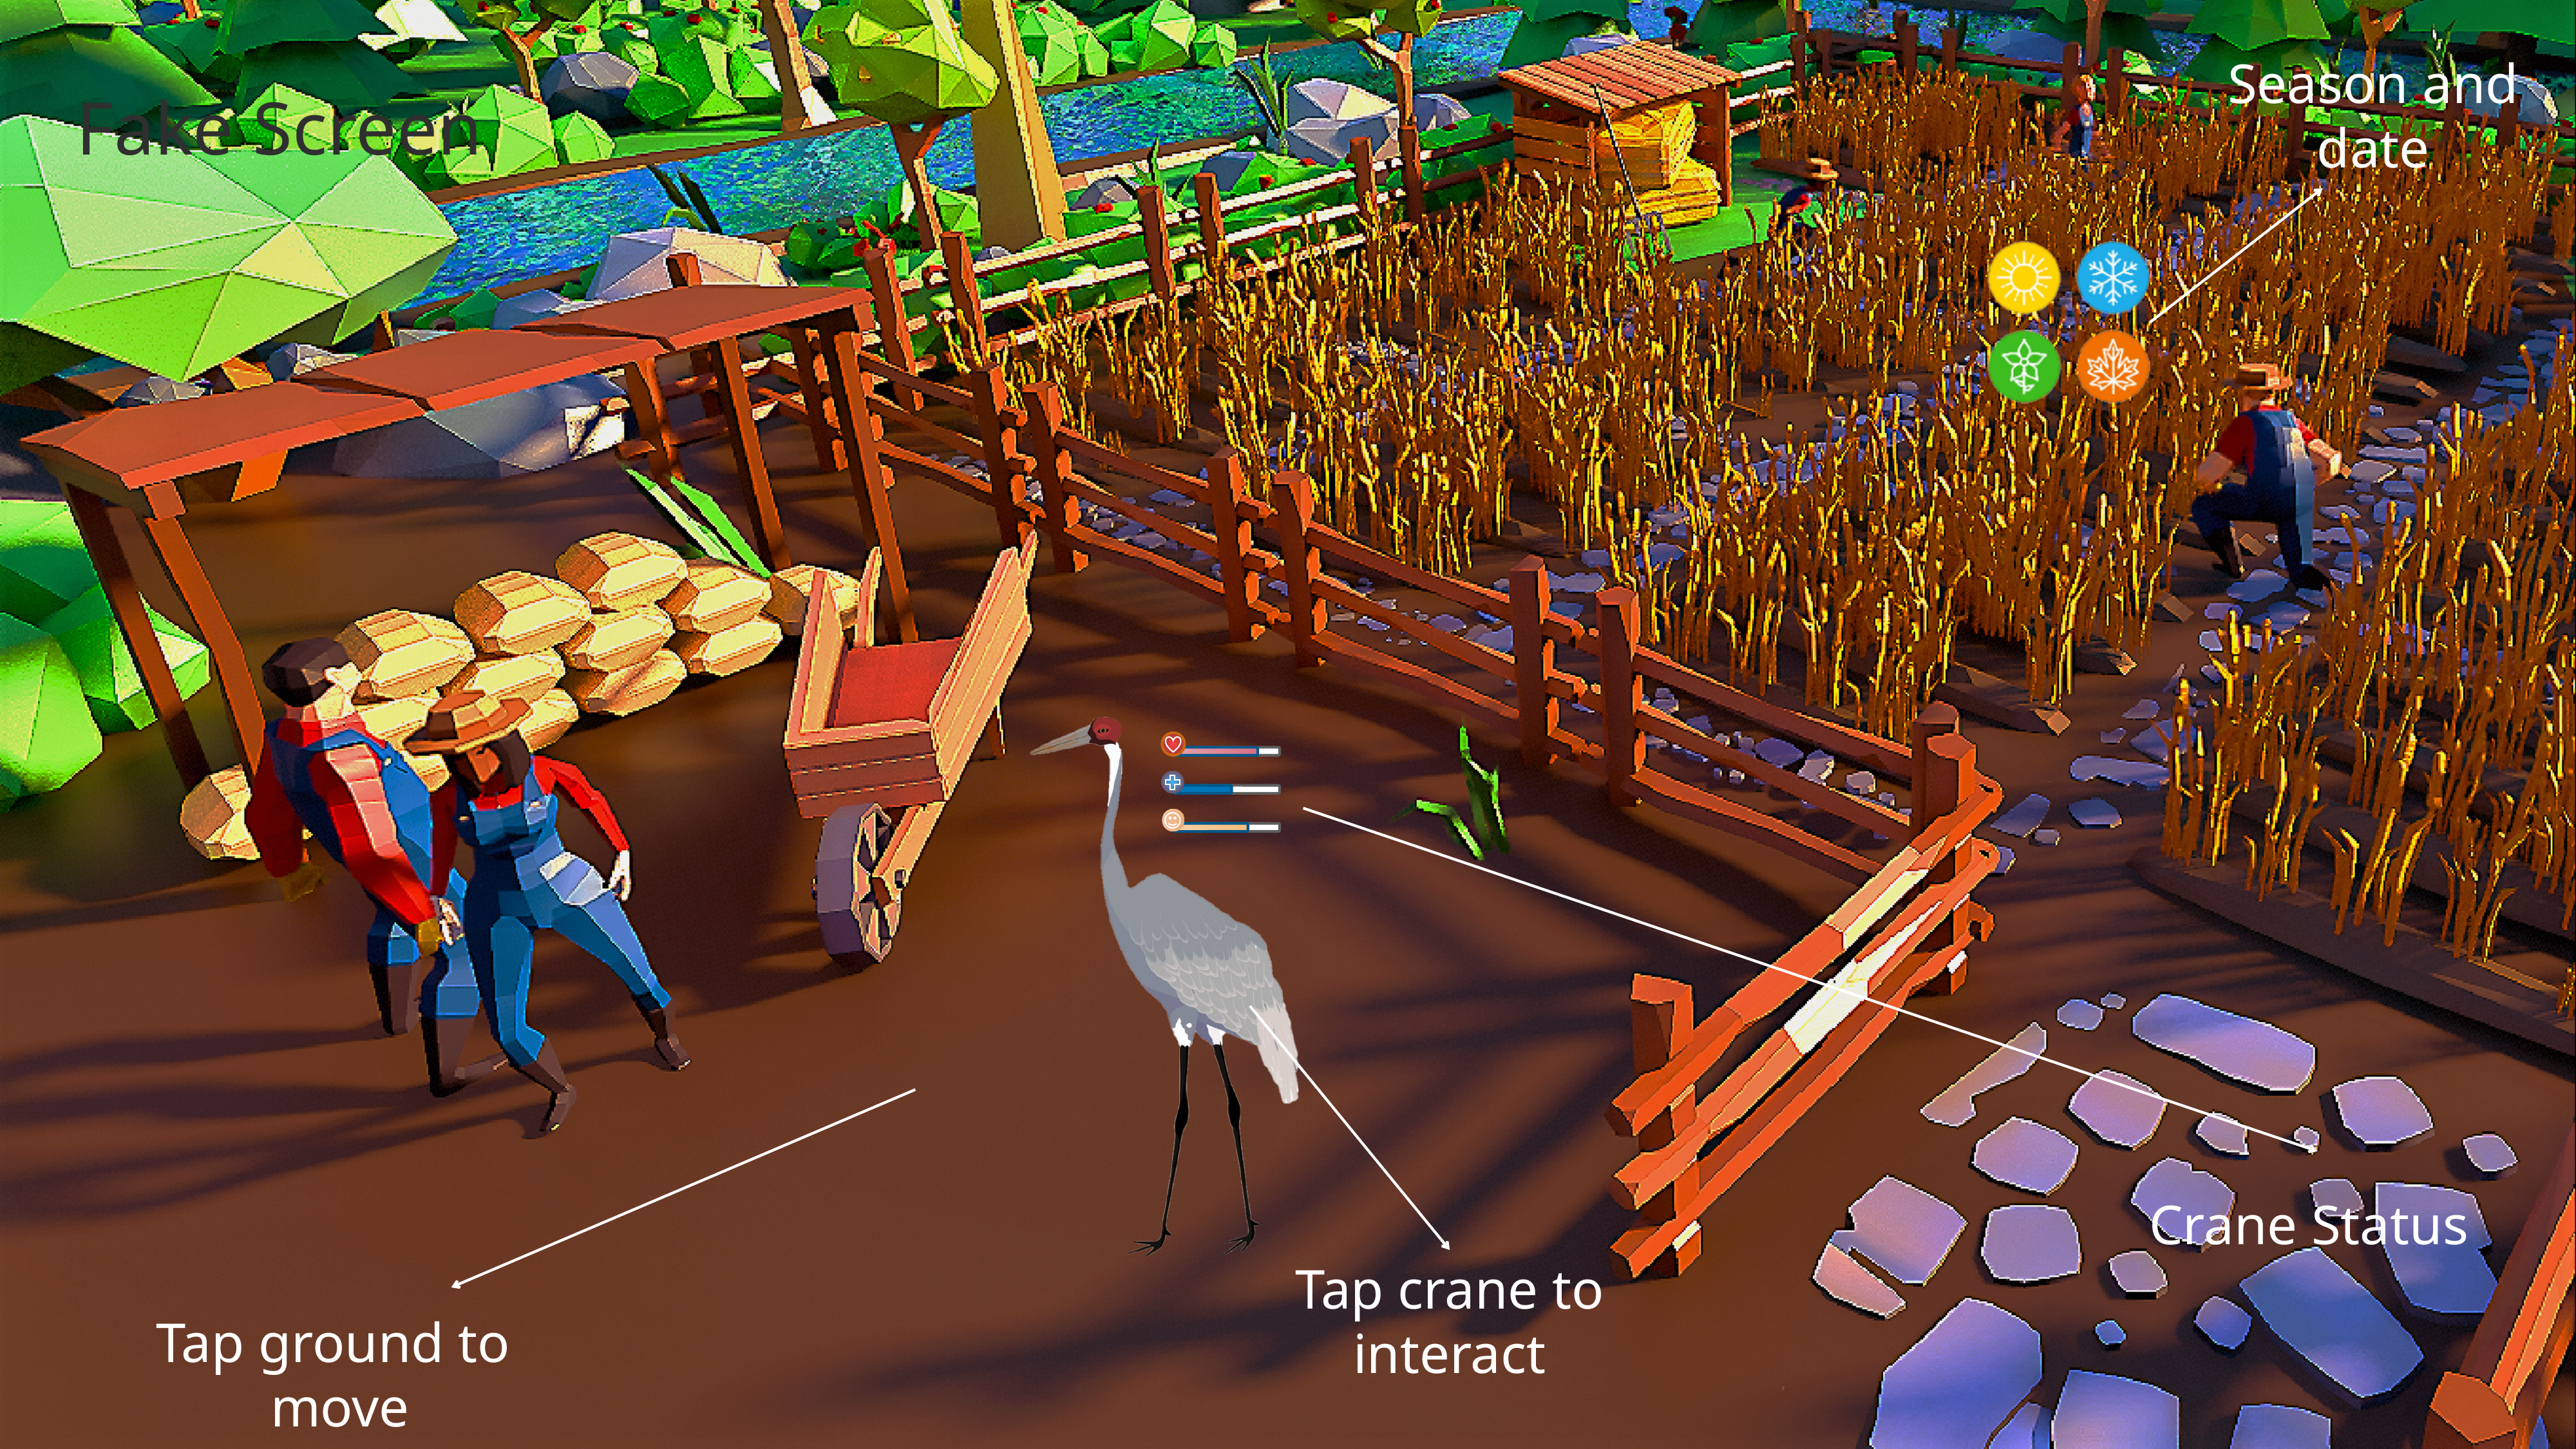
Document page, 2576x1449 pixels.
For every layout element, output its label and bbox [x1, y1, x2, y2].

text_box [451, 1089, 916, 1288]
text_box [1006, 706, 1309, 1284]
text_box [1249, 1005, 1450, 1250]
picture [0, 0, 2576, 1449]
text_box [2150, 187, 2323, 323]
text_box [1303, 808, 2318, 1151]
